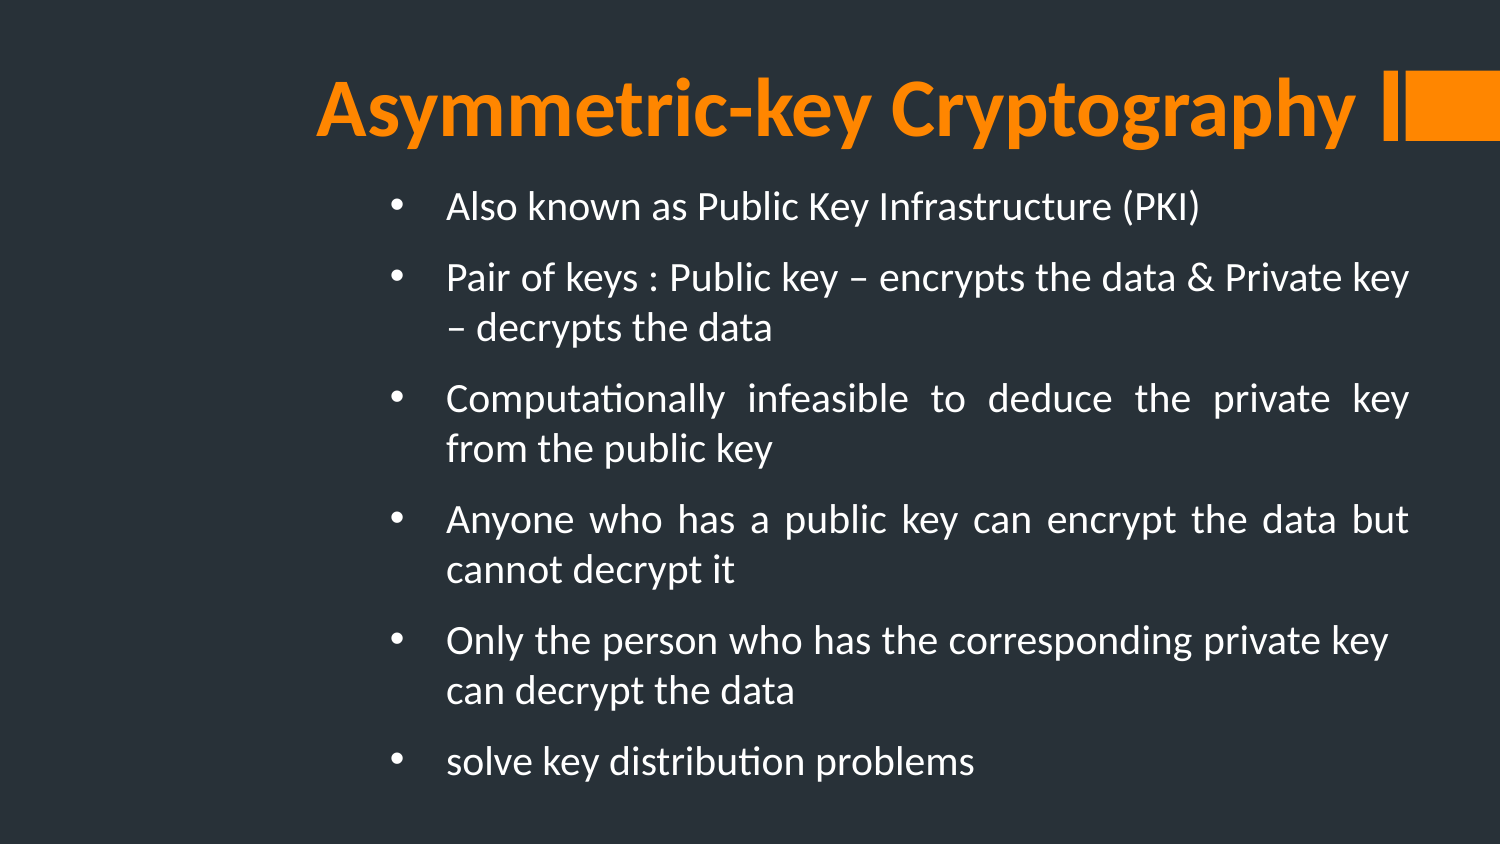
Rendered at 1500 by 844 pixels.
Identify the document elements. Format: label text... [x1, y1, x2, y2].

title Asymmetric-key Cryptography [187, 50, 1488, 261]
text_box Also known as Public Key Infrastructure (PKI) Pair of keys : Public key – encrypts the data & Private key – decrypts the data Computationally infeasible to deduce the private key from the public key Anyone who has a public key can encrypt the data but cannot decrypt it Only the person who has the corresponding private key can decrypt the data solve key distribution problems [374, 171, 1425, 844]
